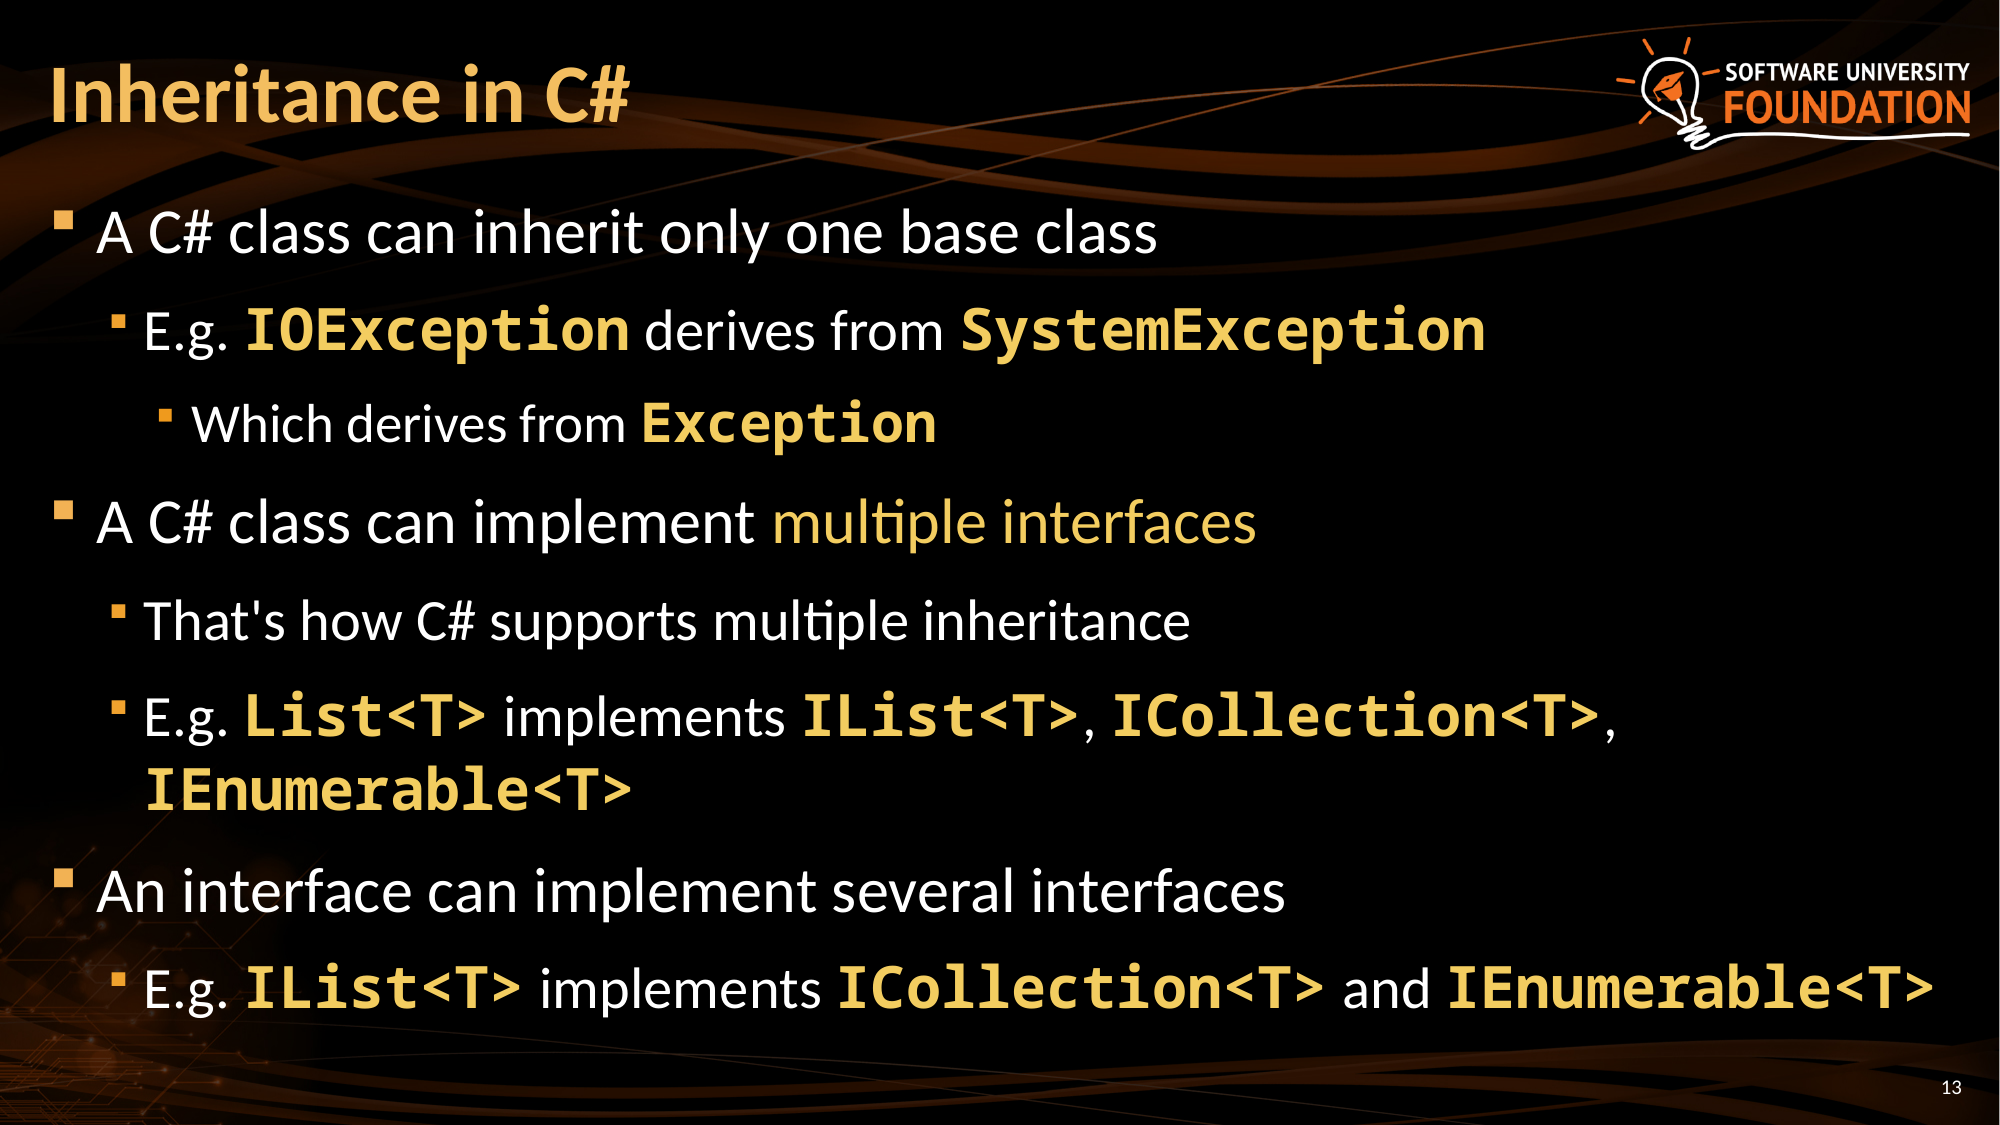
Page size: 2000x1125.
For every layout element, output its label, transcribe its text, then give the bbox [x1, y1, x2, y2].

slide_number 13 [1897, 1070, 1968, 1103]
picture [0, 0, 2000, 1125]
list A C# class can inherit only one base class E.g. IOException derives from SystemException Which derives from Exception A C# class can implement multiple interfaces That's how C# supports multiple inheritance E.g. List<T> implements IList<T>, ICollection<T>, IEnumerable<T> An interface can implement several interfaces E.g. IList<T> implements ICollection<T> and IEnumerable<T> [31, 179, 1968, 1094]
title Inheritance in C# [30, 6, 1602, 189]
